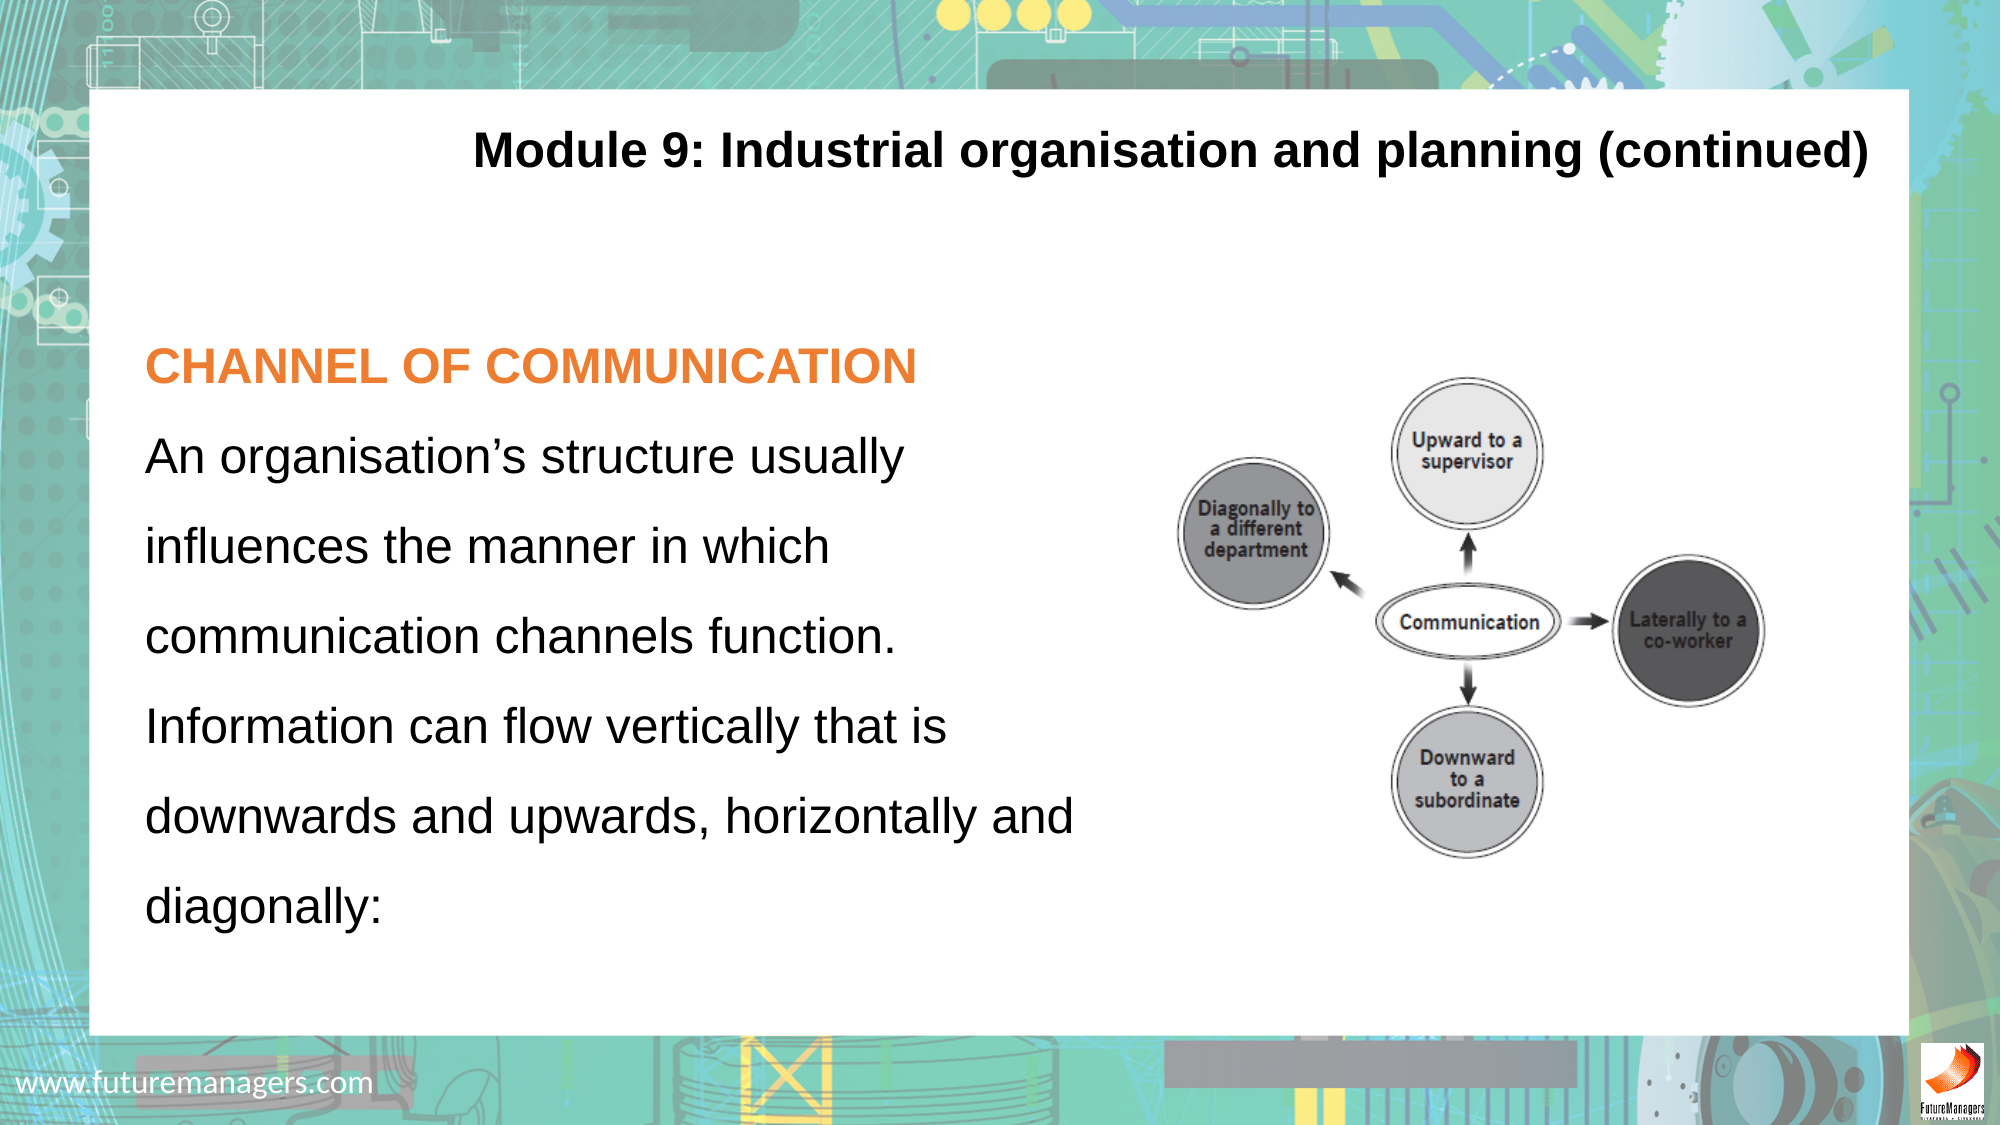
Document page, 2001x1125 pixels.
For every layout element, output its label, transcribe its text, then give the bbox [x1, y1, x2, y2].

text_box www.futuremanagers.com [0, 1052, 1447, 1108]
text_box Module 9: Industrial organisation and planning (continued) [109, 109, 1886, 185]
text_box [88, 88, 1910, 1037]
picture [1128, 362, 1831, 869]
picture [1921, 1043, 1984, 1120]
text_box CHANNEL OF COMMUNICATION An organisation’s structure usually influences the manner in which communication channels function. Information can flow vertically that is downwards and upwards, horizontally and diagonally: [130, 295, 1129, 941]
